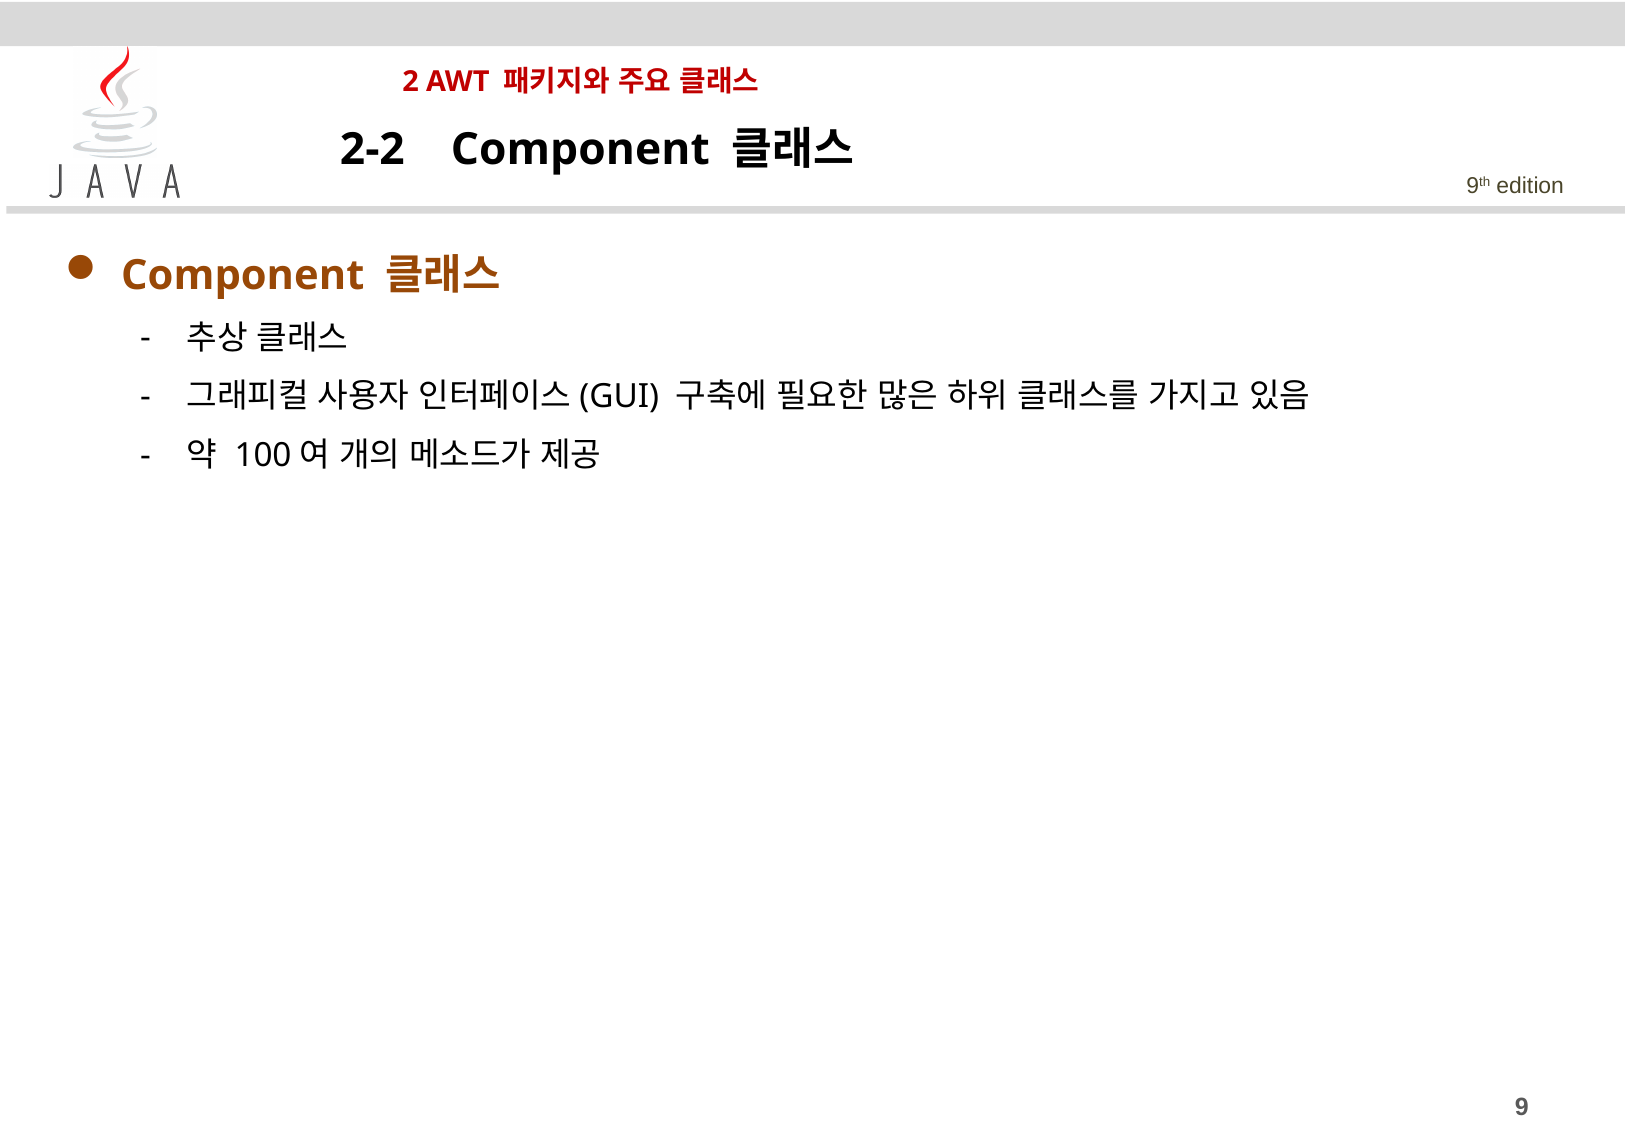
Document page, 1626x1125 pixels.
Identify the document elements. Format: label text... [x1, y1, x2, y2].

picture [73, 46, 157, 158]
picture [49, 164, 180, 198]
title 2 AWT 패키지와 주요 클래스 [387, 54, 1393, 105]
list Component 클래스 추상 클래스 그래피컬 사용자 인터페이스(GUI) 구축에 필요한 많은 하위 클래스를 가지고 있음 약 100여 개의 메소드가 제공 [48, 223, 1564, 1064]
slide_number 9 [1164, 1074, 1544, 1125]
list 2-2 Component 클래스 [324, 112, 1625, 181]
